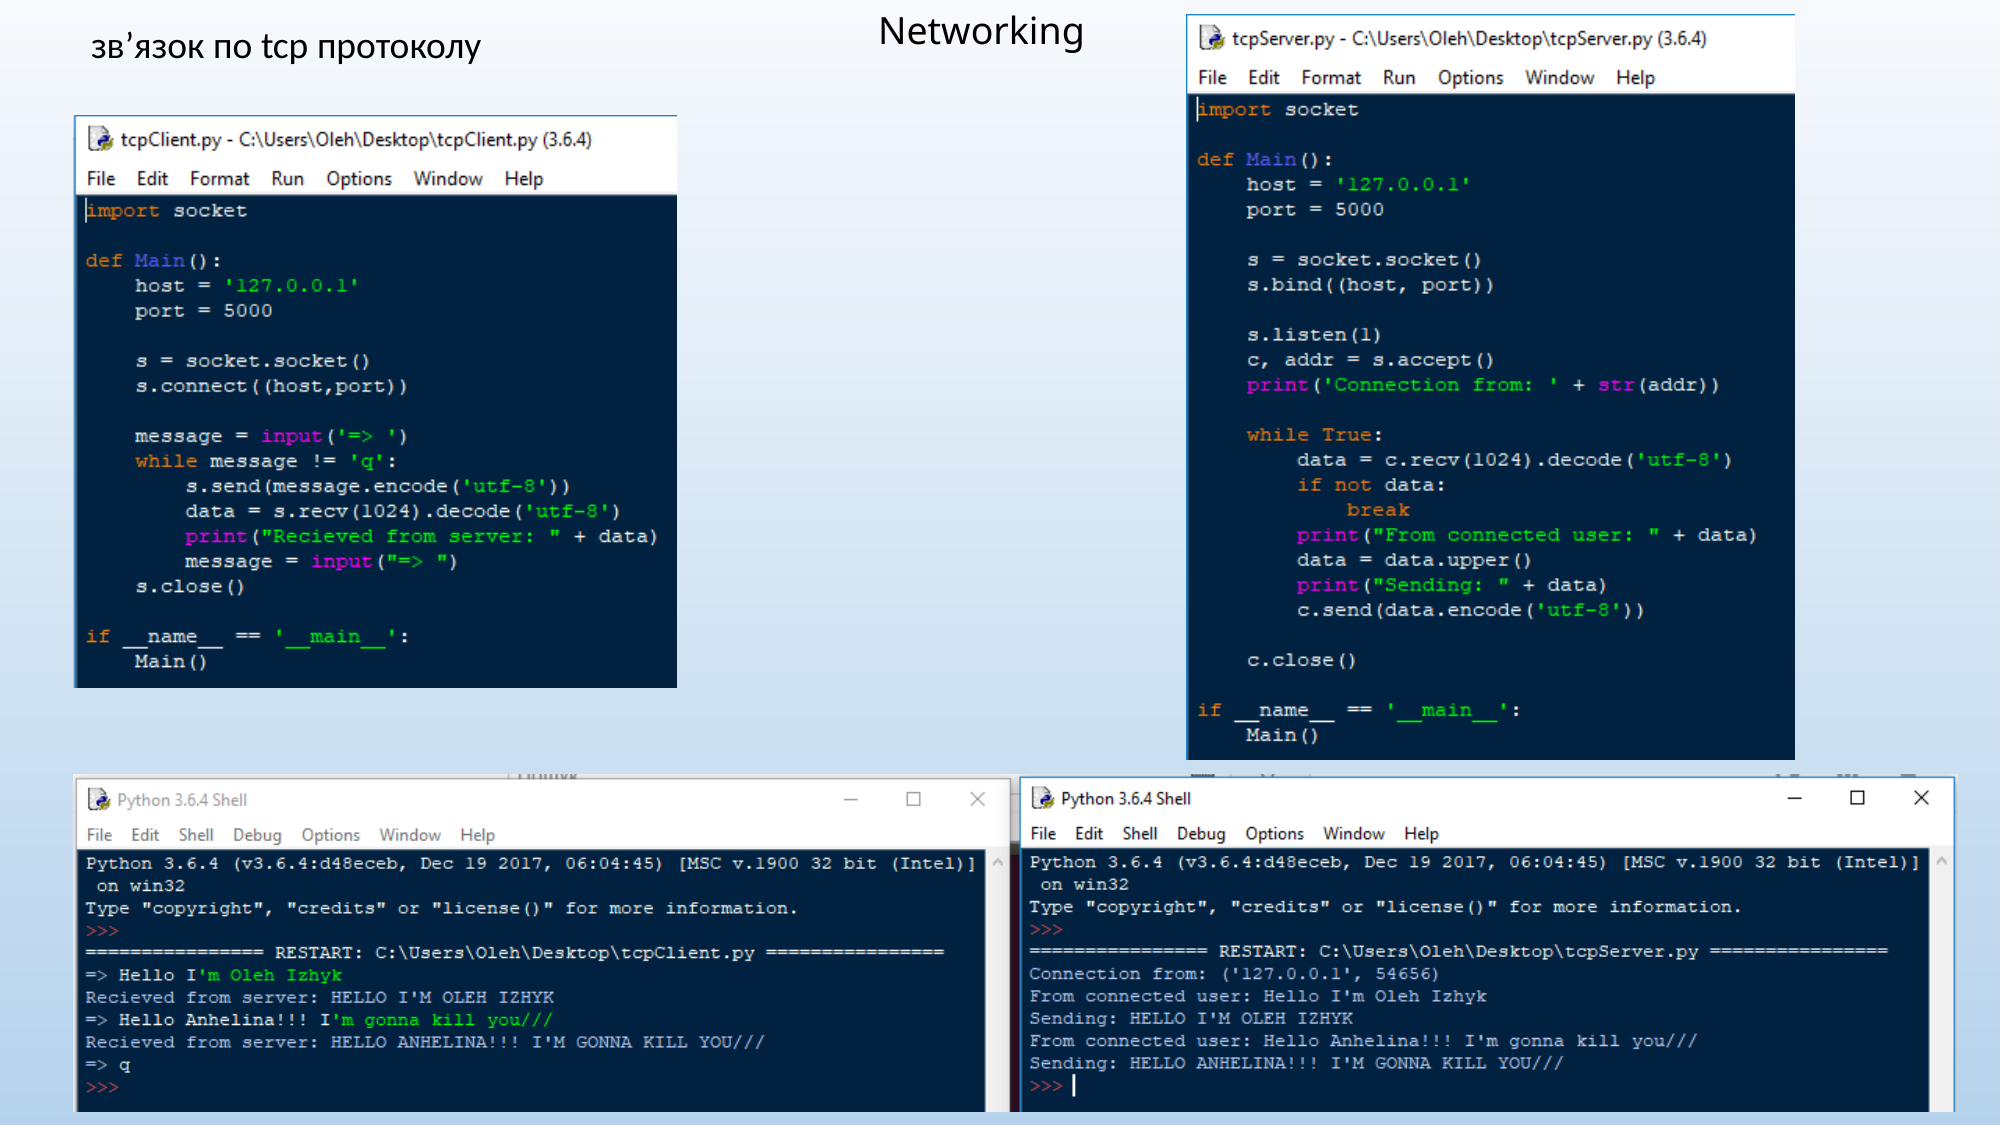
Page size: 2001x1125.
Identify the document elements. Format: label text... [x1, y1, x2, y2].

text_box звʼязок по tcp протоколу [76, 14, 497, 74]
picture [1186, 14, 1795, 760]
picture [73, 115, 677, 688]
text_box Networking [863, 0, 1100, 60]
picture [73, 774, 1958, 1112]
